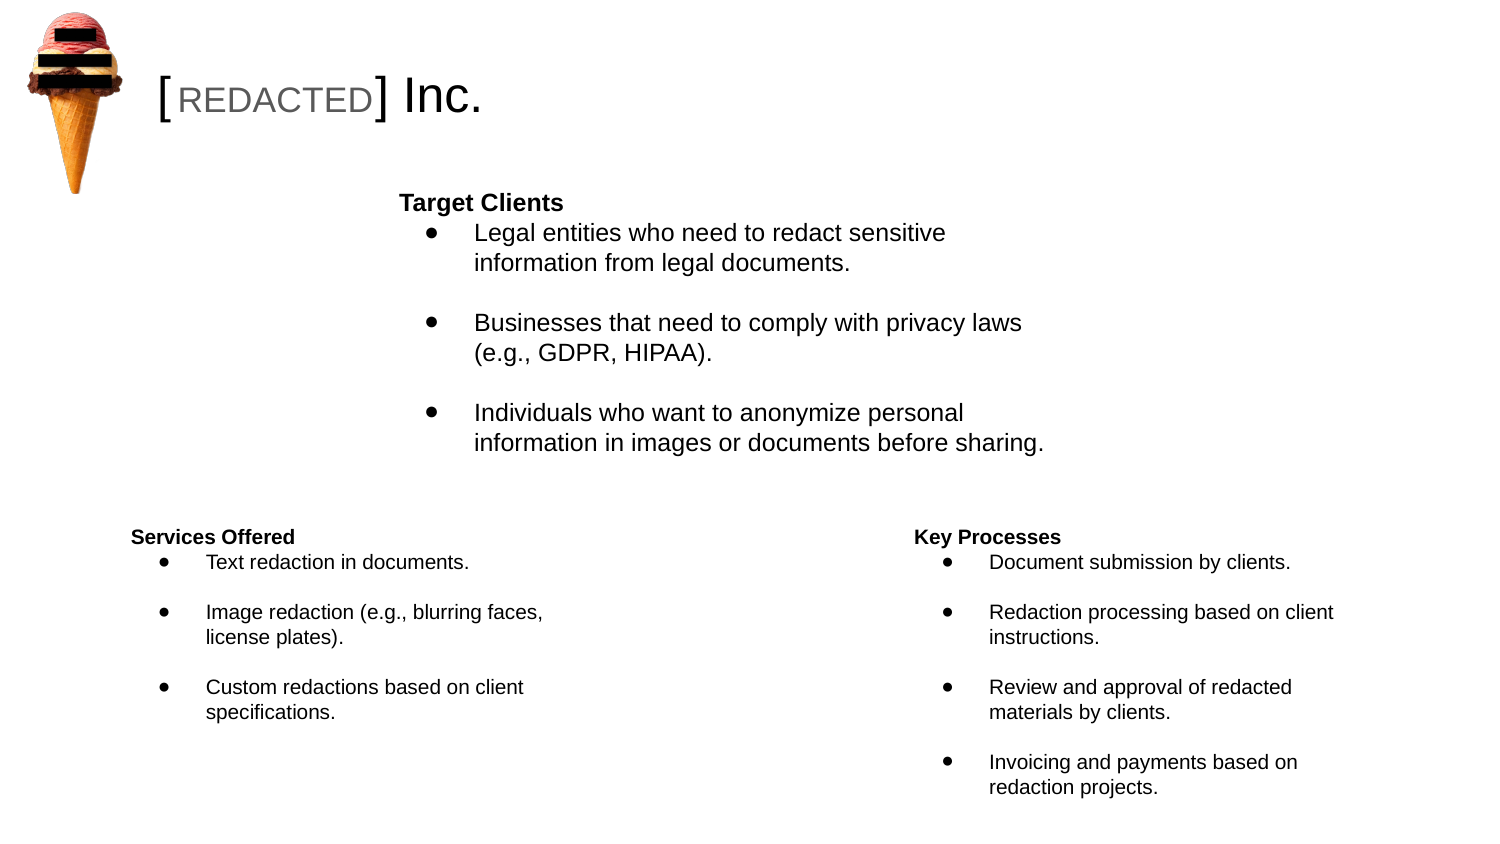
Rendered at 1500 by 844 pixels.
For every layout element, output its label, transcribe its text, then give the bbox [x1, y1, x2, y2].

text_box Target Clients Legal entities who need to redact sensitive information from legal documents. Businesses that need to comply with privacy laws (e.g., GDPR, HIPAA). Individuals who want to anonymize personal information in images or documents before sharing. [384, 171, 1081, 471]
picture [22, 8, 128, 196]
text_box REDACTED [162, 61, 415, 127]
text_box Key Processes Document submission by clients. Redaction processing based on client instructions. Review and approval of redacted materials by clients. Invoicing and payments based on redaction projects. [899, 508, 1392, 839]
text_box Services Offered Text redaction in documents. Image redaction (e.g., blurring faces, license plates). Custom redactions based on client specifications. [115, 508, 608, 739]
title [ ] Inc. [132, 16, 514, 138]
